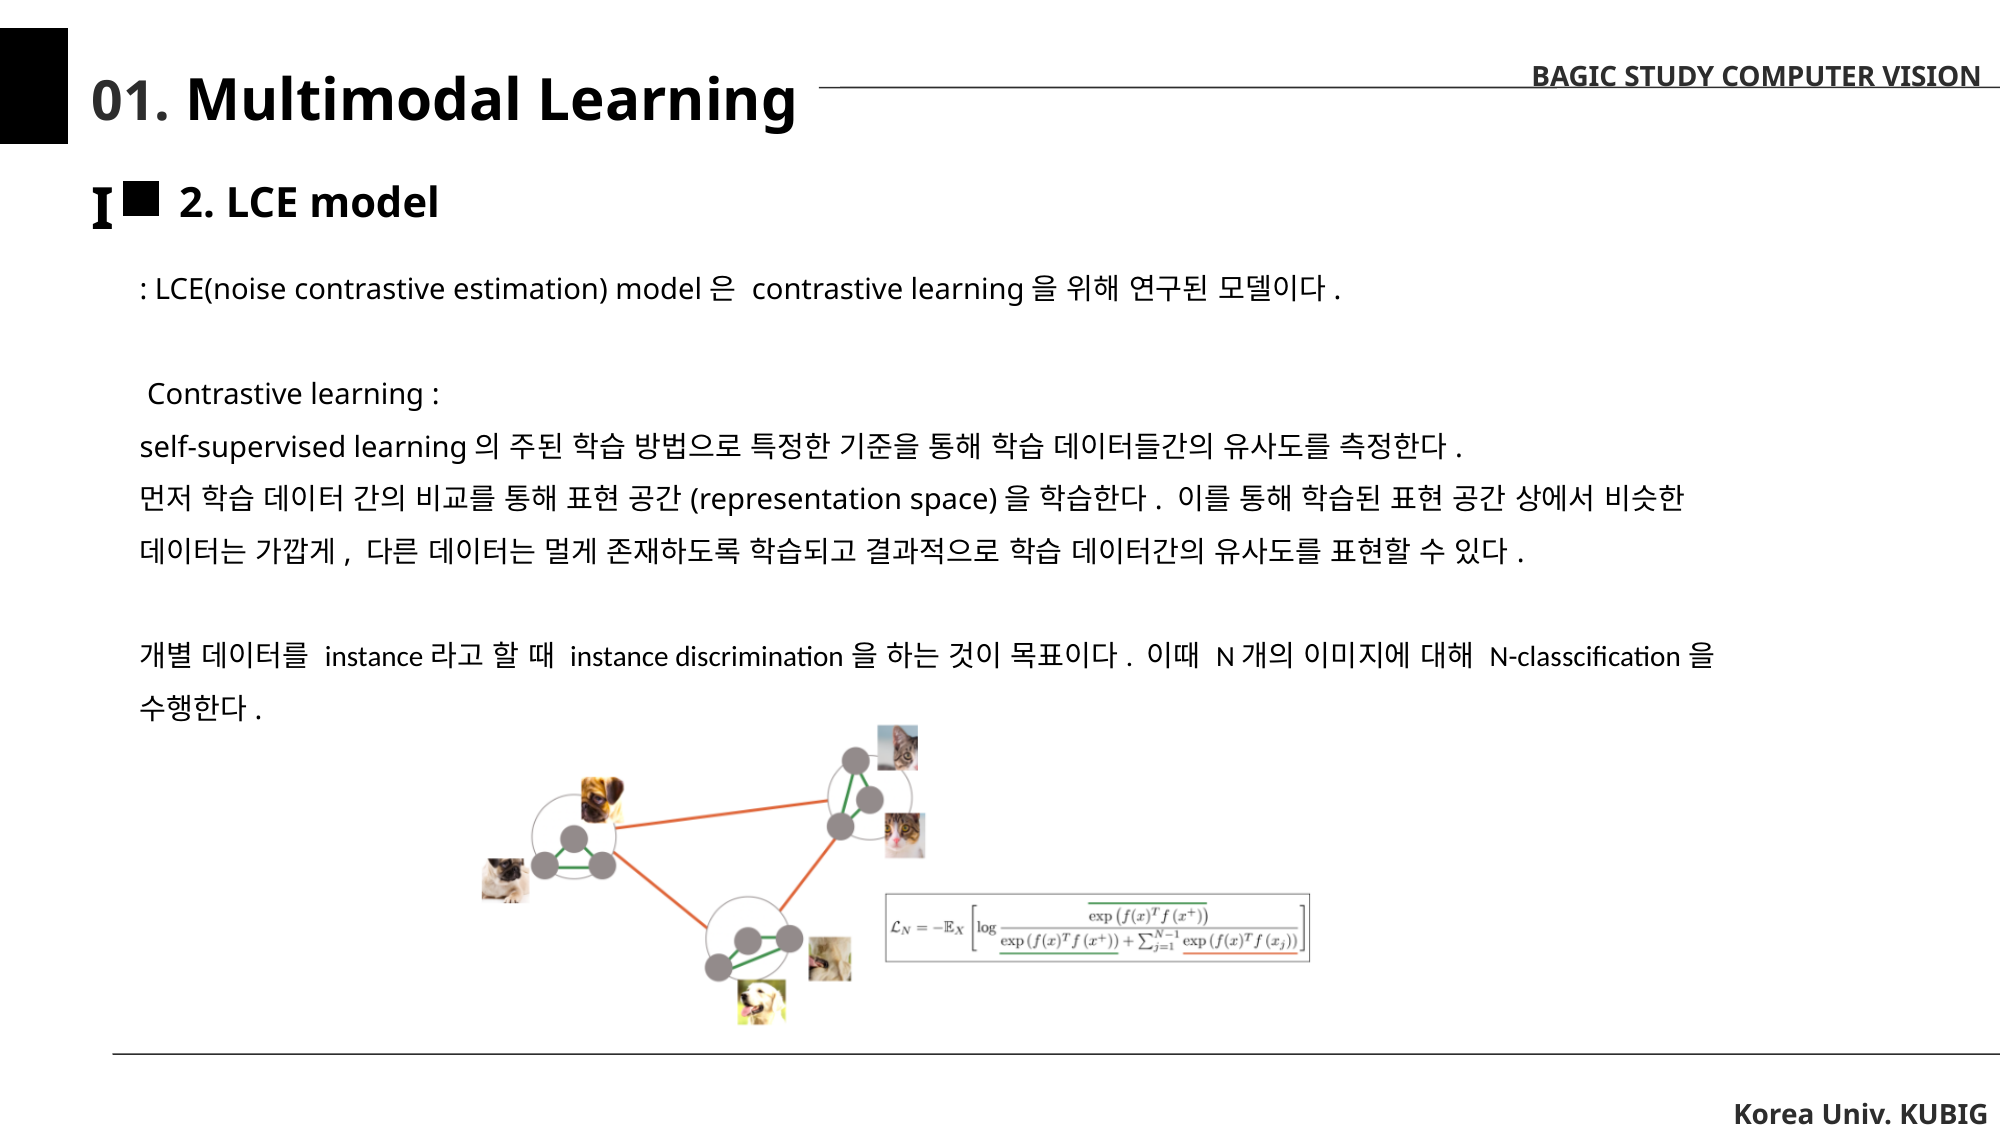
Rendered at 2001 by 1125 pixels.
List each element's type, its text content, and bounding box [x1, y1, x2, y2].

text_box BAGIC STUDY COMPUTER VISION [1516, 0, 2000, 100]
text_box : LCE(noise contrastive estimation) model은 contrastive learning을 위해 연구된 모델이다. Contrastive learning : self-supervised learning의 주된 학습 방법으로 특정한 기준을 통해 학습 데이터들간의 유사도를 측정한다. 먼저 학습 데이터 간의 비교를 통해 표현 공간(representation space)을 학습한다. 이를 통해 학습된 표현 공간 상에서 비슷한 데이터는 가깝게, 다른 데이터는 멀게 존재하도록 학습되고 결과적으로 학습 데이터간의 유사도를 표현할 수 있다. 개별 데이터를 instance라고 할 때 instance discrimination을 하는 것이 목표이다. 이때 N개의 이미지에 대해 N-classcification을 수행한다. [124, 245, 1775, 890]
picture [462, 687, 1332, 1038]
text_box 2. LCE model [164, 168, 455, 234]
text_box [123, 181, 159, 216]
text_box 01. Multimodal Learning I [91, 23, 834, 241]
text_box [0, 28, 68, 144]
text_box Korea Univ. KUBIG [1733, 1020, 2000, 1125]
